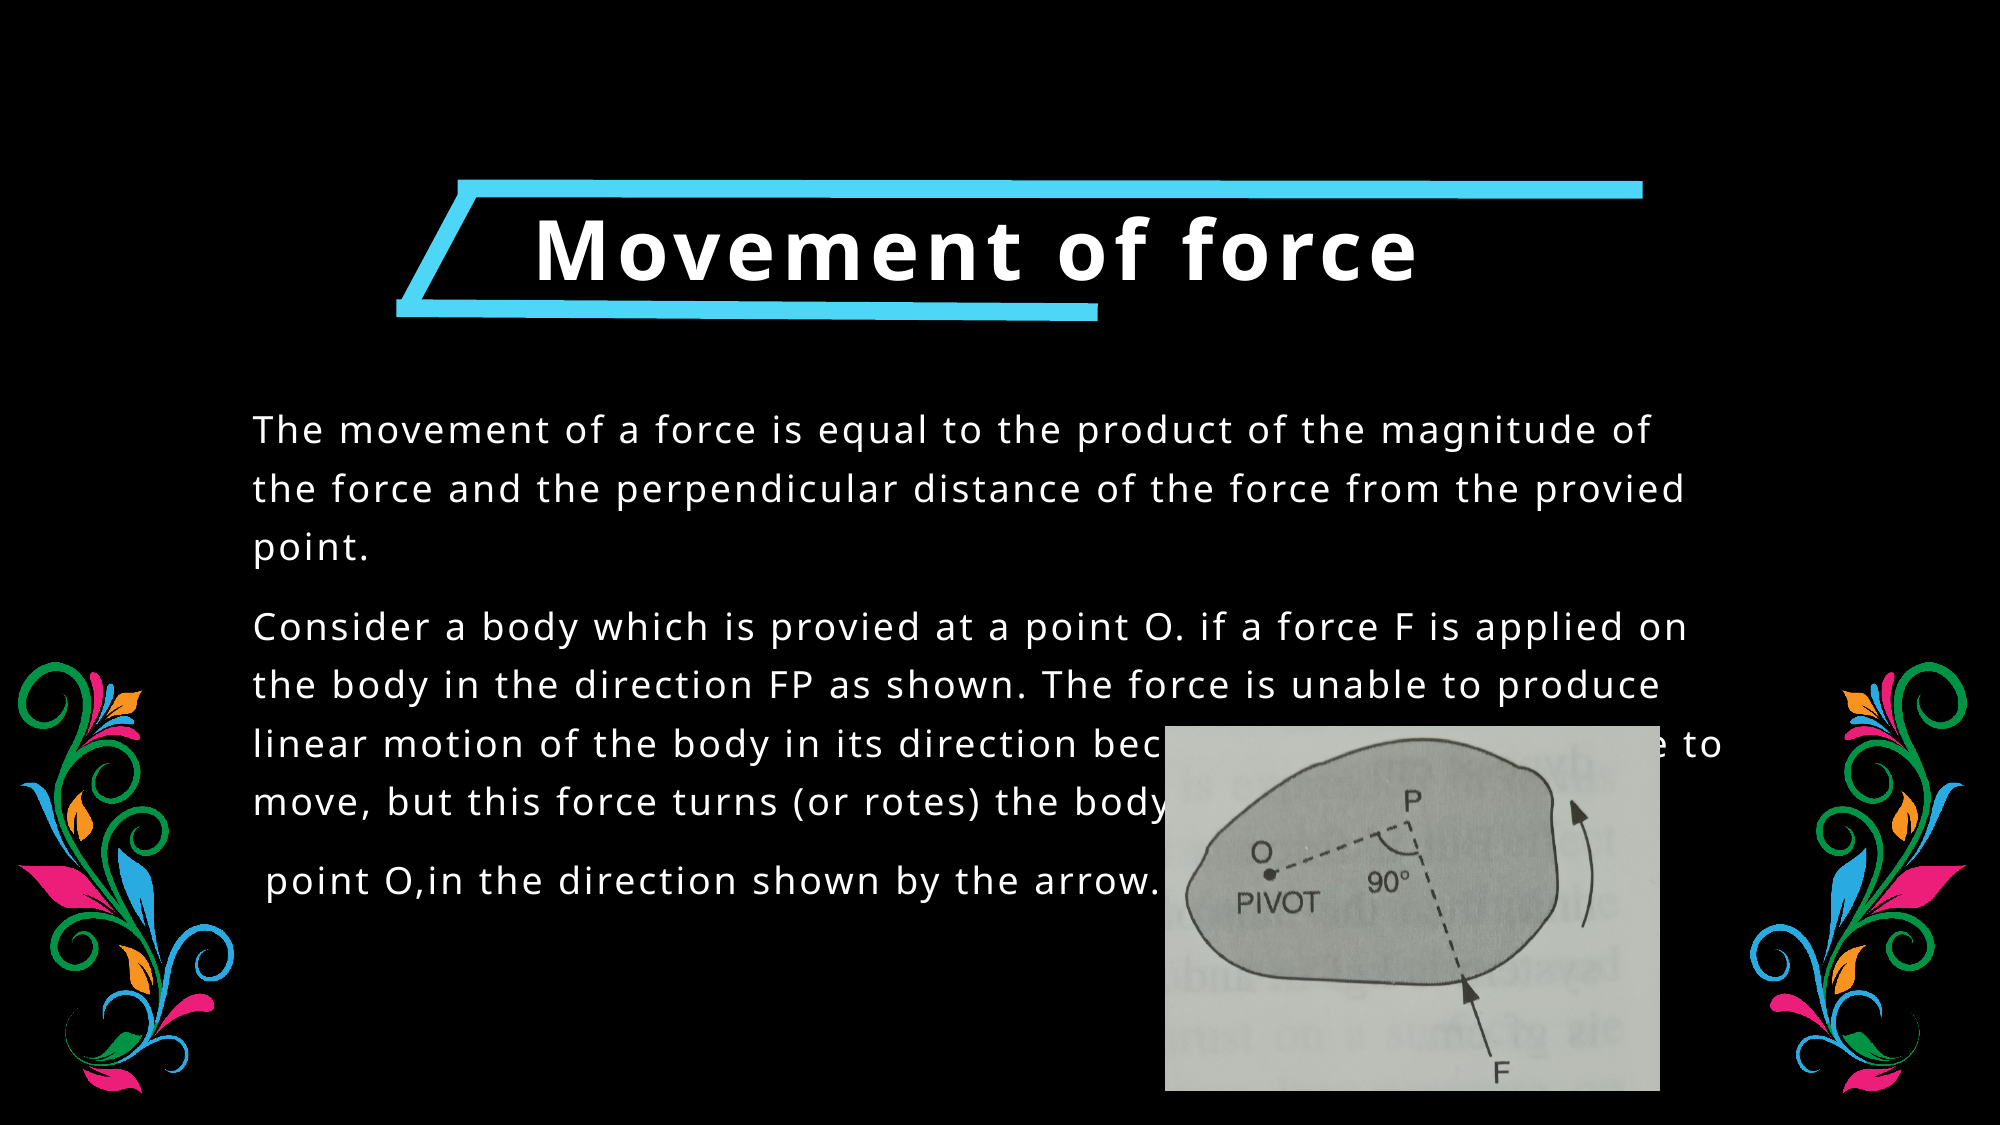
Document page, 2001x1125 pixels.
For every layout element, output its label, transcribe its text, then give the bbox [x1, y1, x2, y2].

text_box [396, 308, 1098, 313]
title Movement of force [234, 171, 1750, 313]
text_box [404, 188, 471, 308]
picture [1165, 726, 1660, 1091]
picture [1749, 662, 1968, 1095]
picture [16, 662, 234, 1095]
list The movement of a force is equal to the product of the magnitude of the force and the perpendicular distance of the force from the provied point. Consider a body which is provied at a point O. if a force F is applied on the body in the direction FP as shown. The force is unable to produce linear motion of the body in its direction because the body is not free to move, but this force turns (or rotes) the body about the point O,in the direction shown by the arrow. [234, 375, 1750, 1000]
